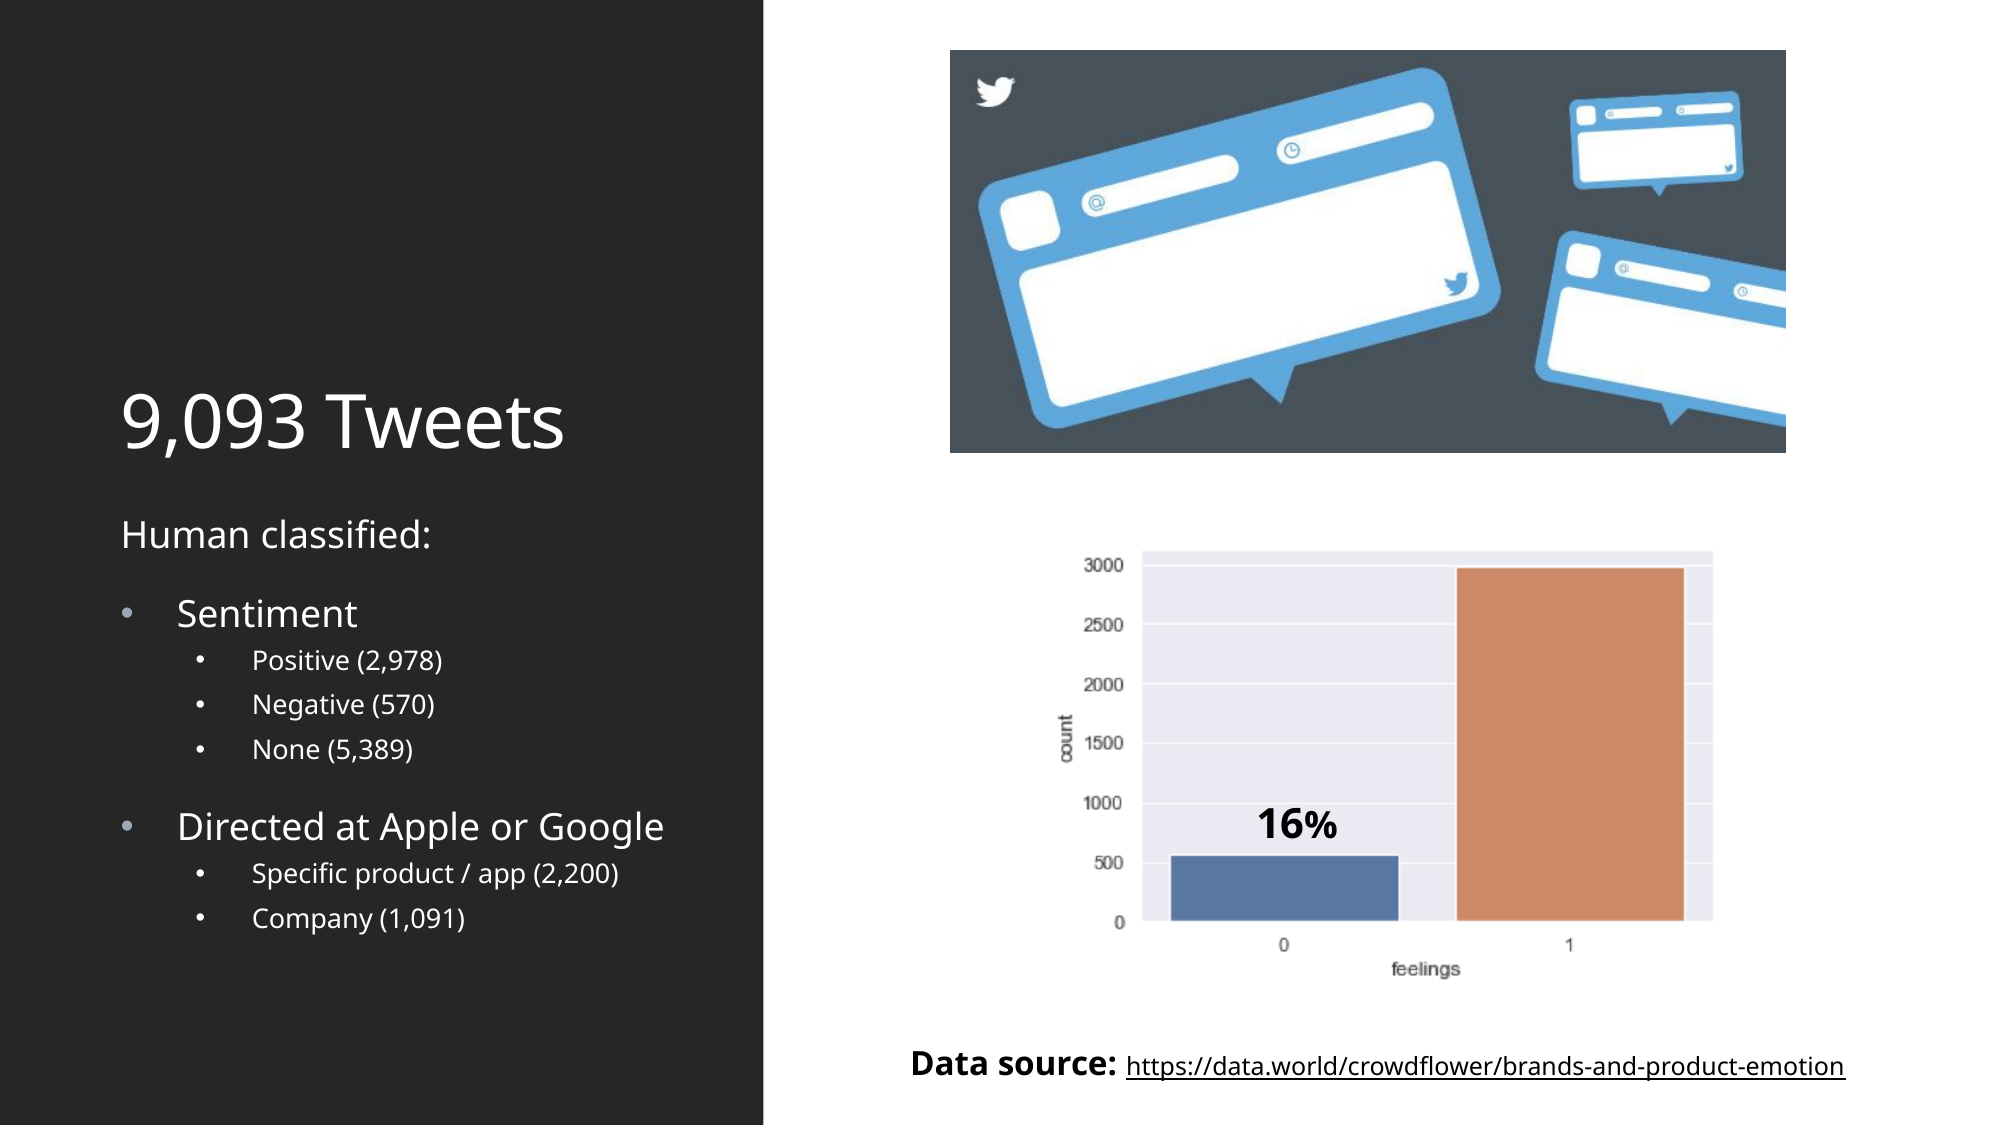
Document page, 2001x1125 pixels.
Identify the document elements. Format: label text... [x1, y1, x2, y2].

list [949, 49, 1787, 453]
list Human classified: Sentiment Positive (2,978) Negative (570) None (5,389) Directed at Apple or Google Specific product / app (2,200) Company (1,091) [105, 499, 683, 1002]
title 9,093 Tweets [105, 128, 683, 473]
picture [1042, 524, 1766, 1003]
text_box Data source: https://data.world/crowdflower/brands-and-product-emotion [895, 1035, 1880, 1090]
